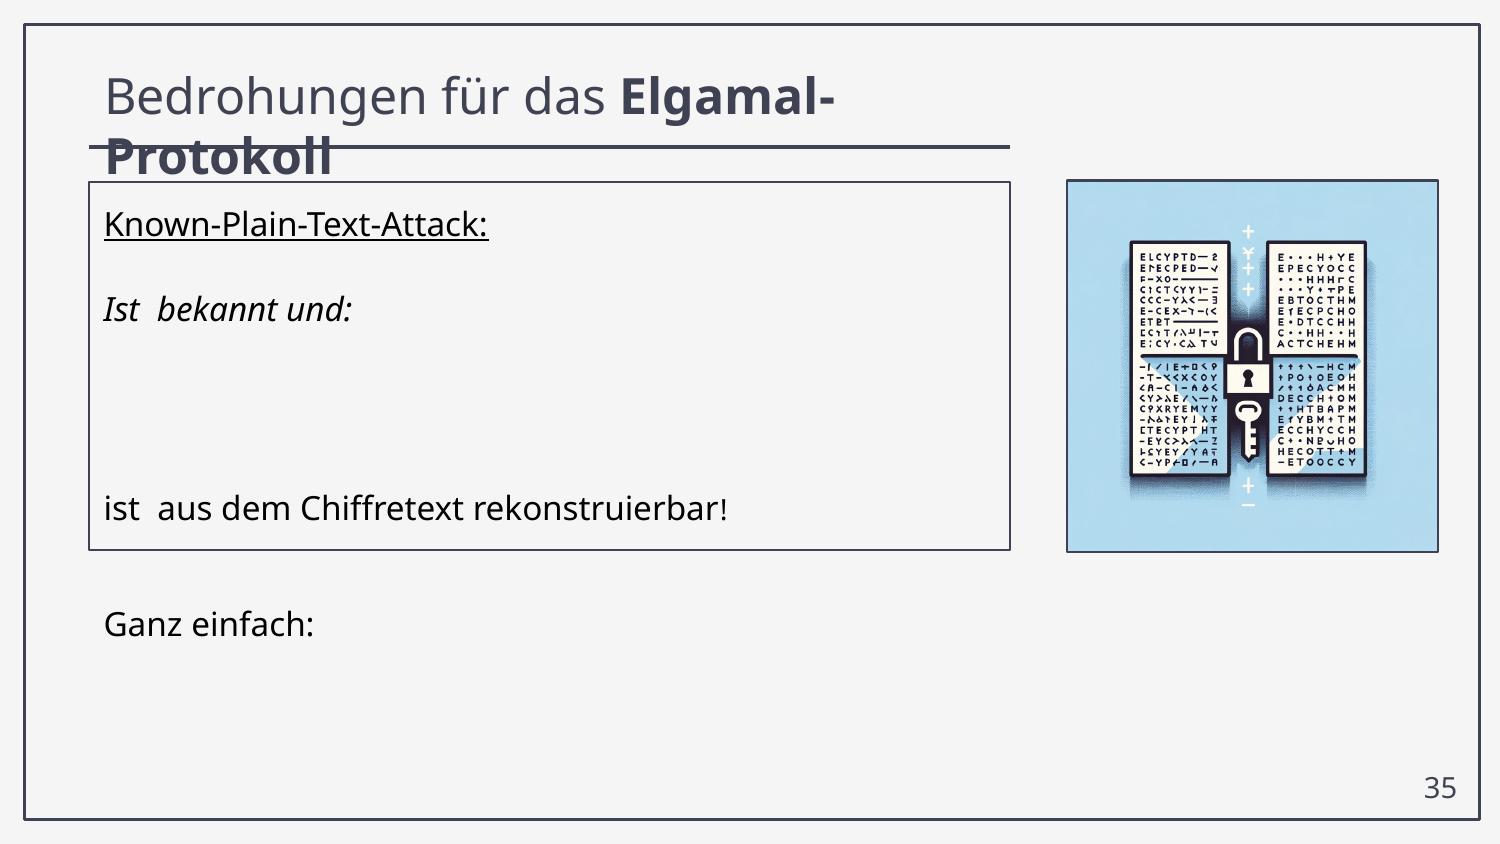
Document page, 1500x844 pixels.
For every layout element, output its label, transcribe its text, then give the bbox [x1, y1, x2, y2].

text_box Known-Plain-Text-Attack: [88, 195, 660, 250]
text_box 35 [1409, 762, 1489, 812]
picture [1067, 181, 1438, 551]
text_box Bedrohungen für das Elgamal-Protokoll [89, 49, 1011, 144]
text_box [87, 180, 1012, 553]
